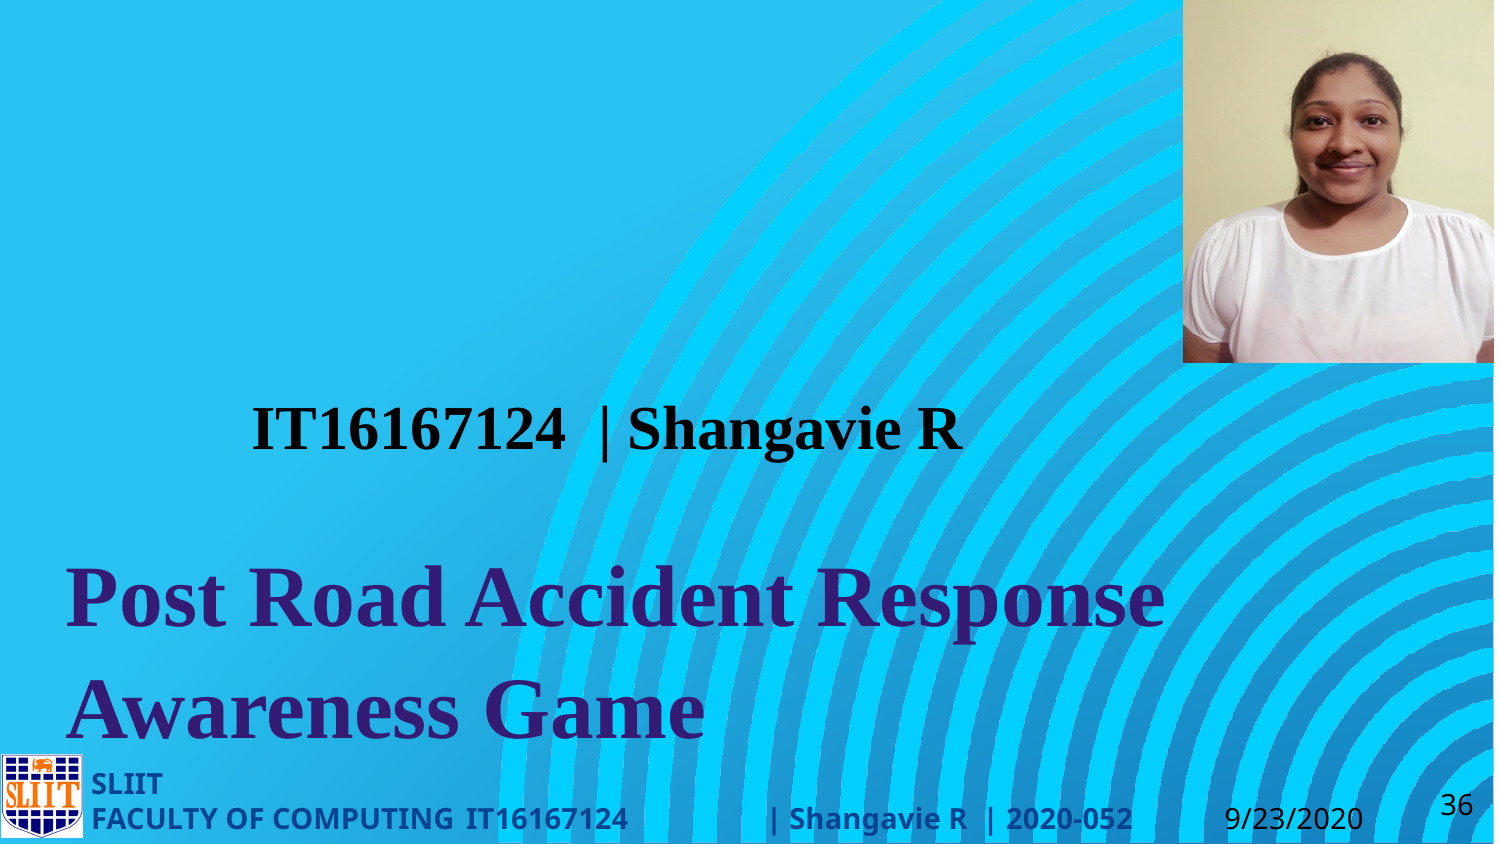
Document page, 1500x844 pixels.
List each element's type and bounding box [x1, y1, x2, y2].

text_box [0, 0, 1494, 844]
picture [0, 754, 83, 838]
picture [1183, 0, 1494, 363]
